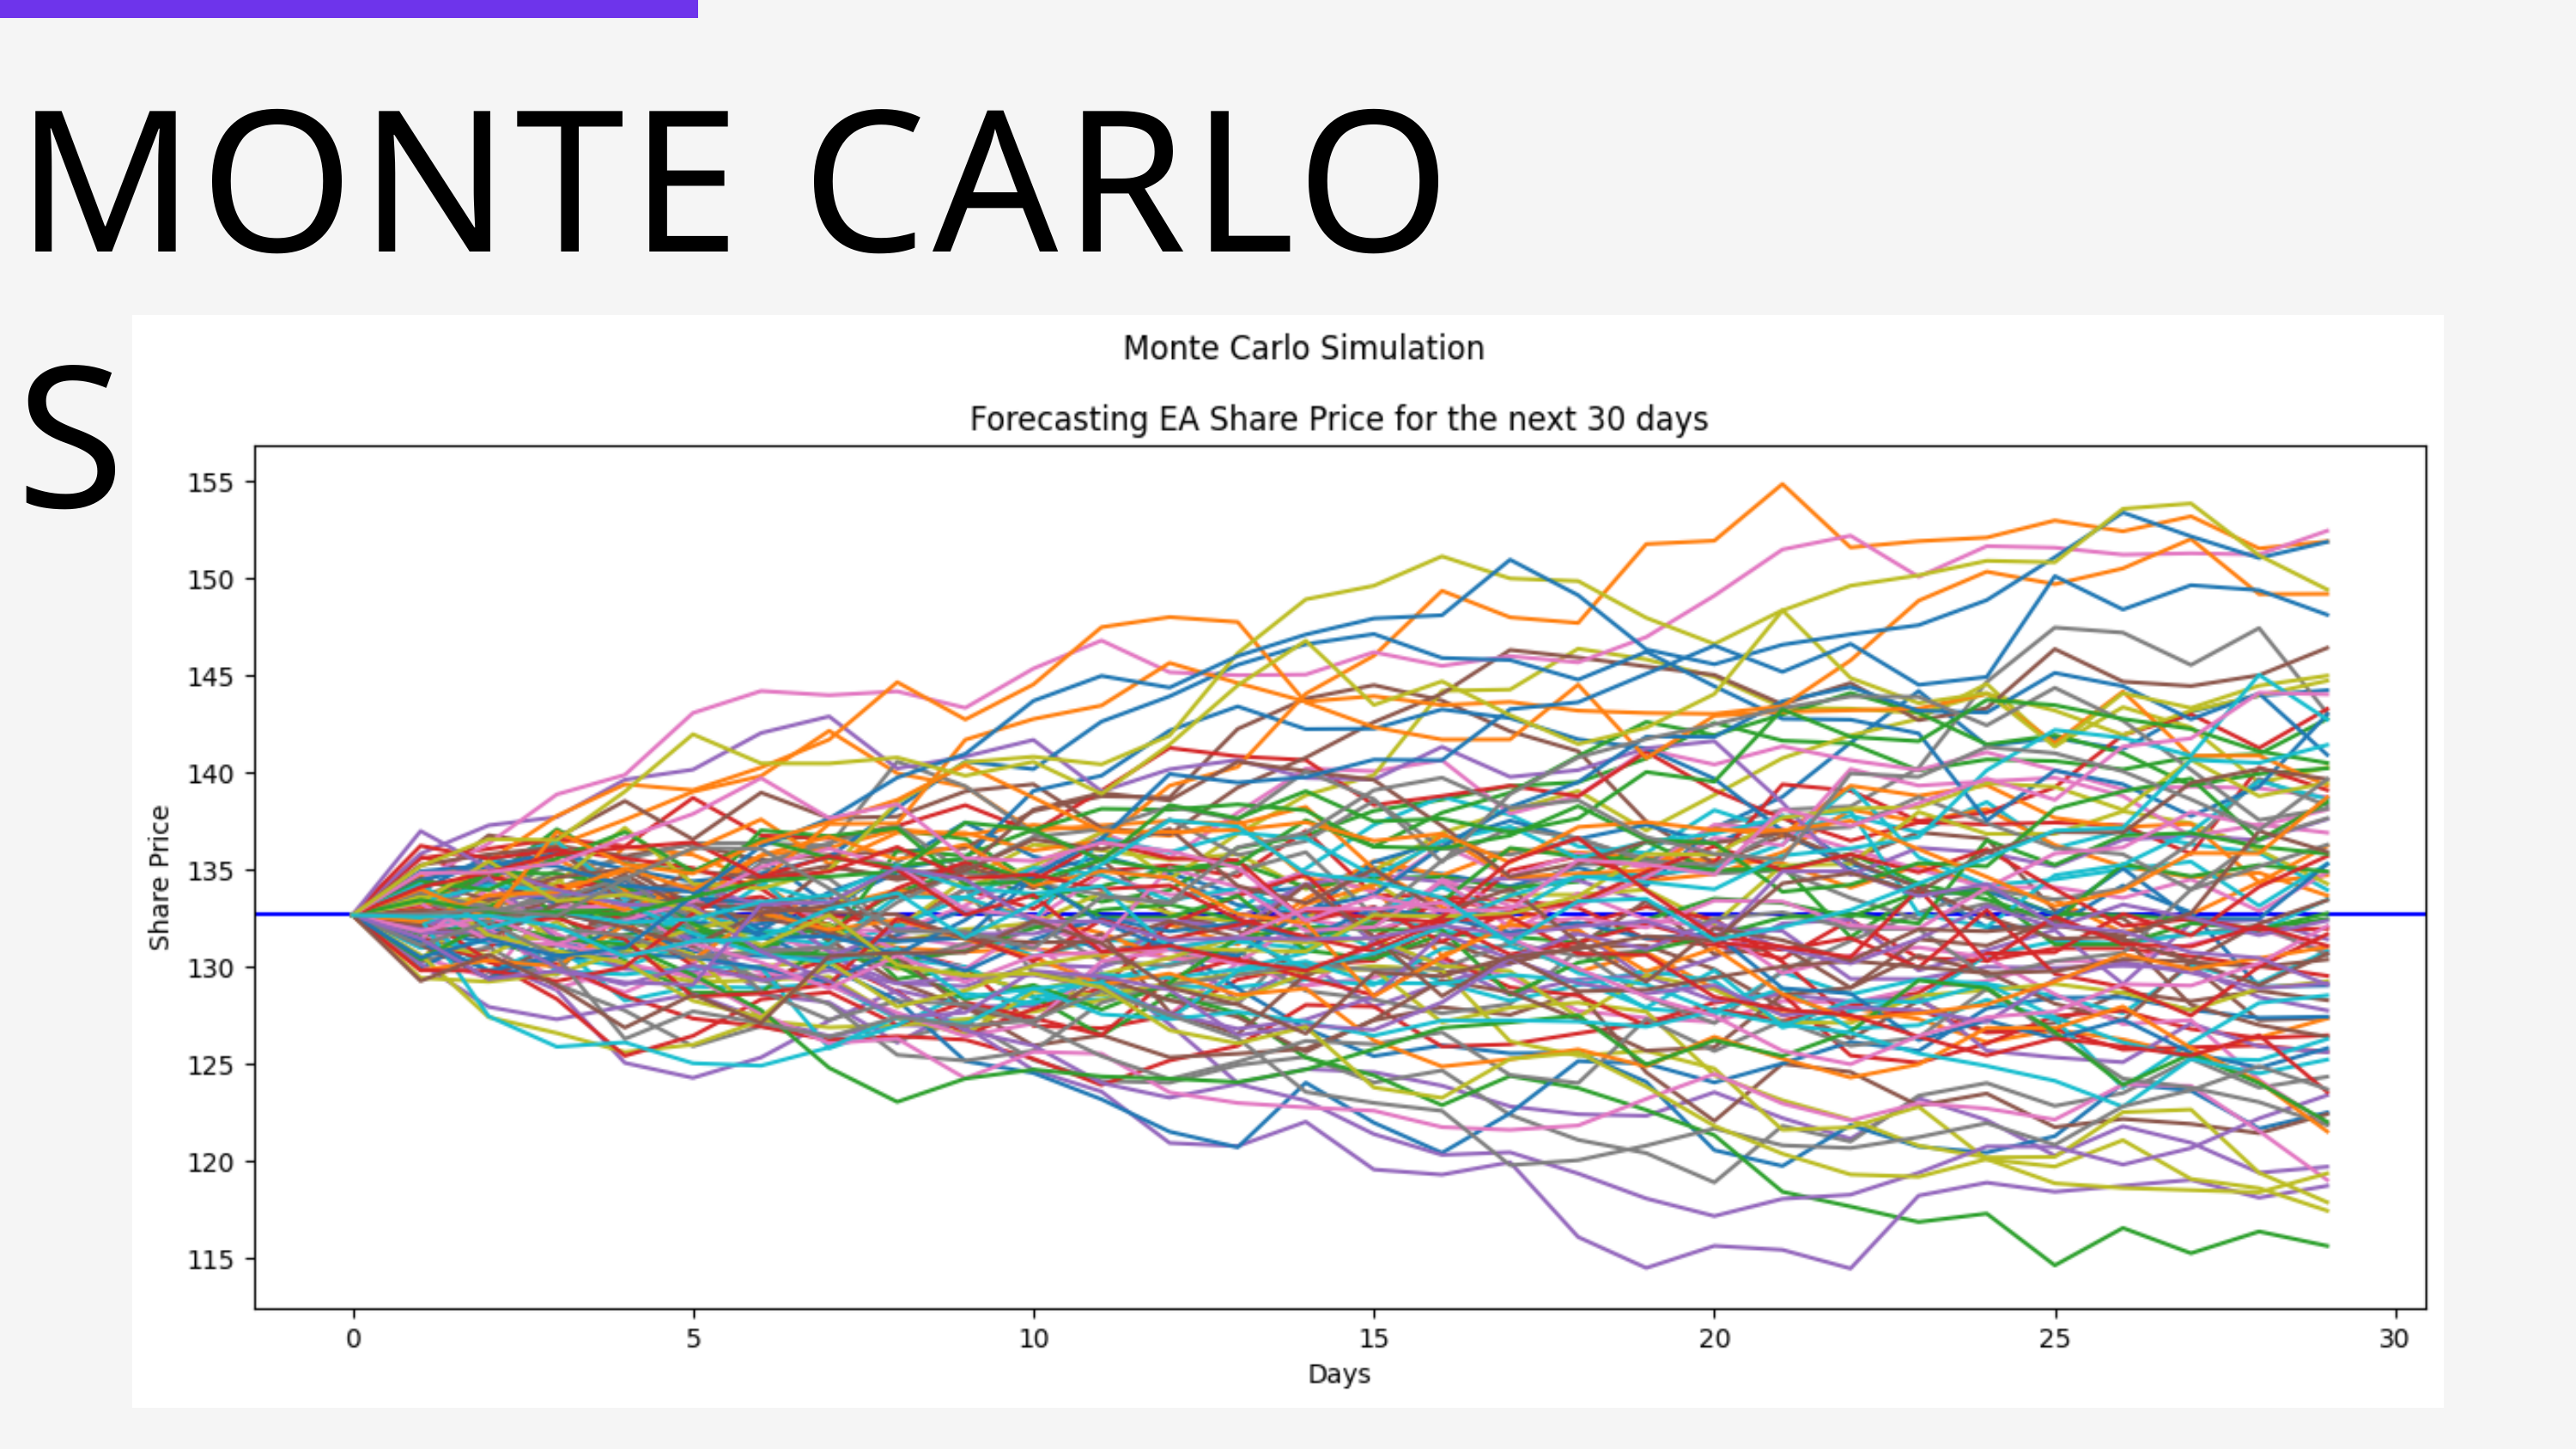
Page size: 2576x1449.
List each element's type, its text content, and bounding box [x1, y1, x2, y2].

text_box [0, 0, 698, 19]
text_box [131, 315, 2445, 1408]
text_box MONTE CARLO SIMULATION [16, 35, 2560, 548]
